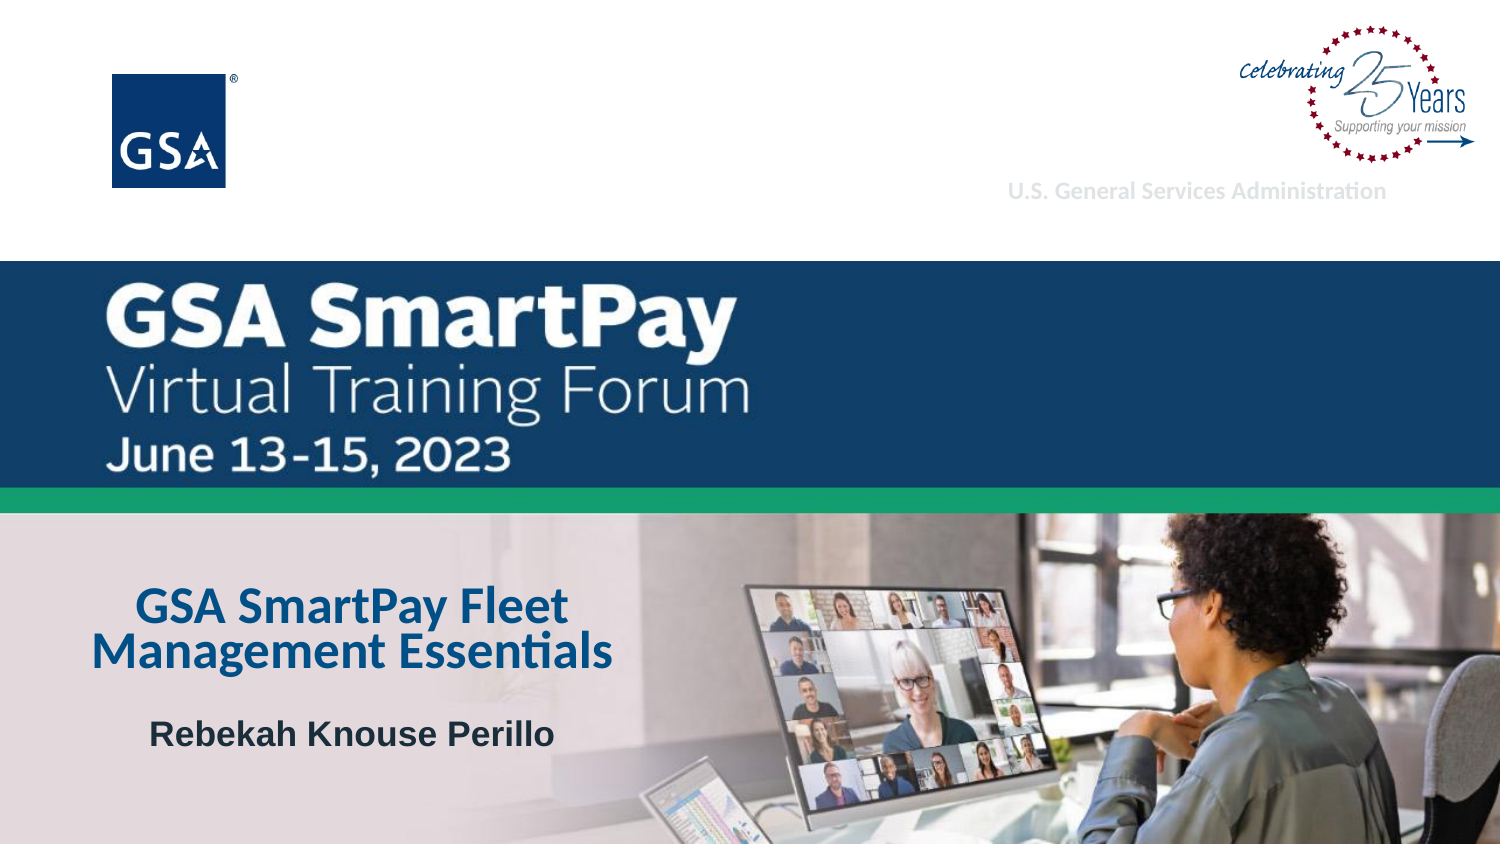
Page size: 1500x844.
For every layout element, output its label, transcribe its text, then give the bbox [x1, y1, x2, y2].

picture [1237, 22, 1480, 171]
title GSA SmartPay Fleet Management Essentials Rebekah Knouse Perillo [0, 579, 735, 761]
picture [112, 74, 238, 188]
picture [0, 261, 1500, 844]
